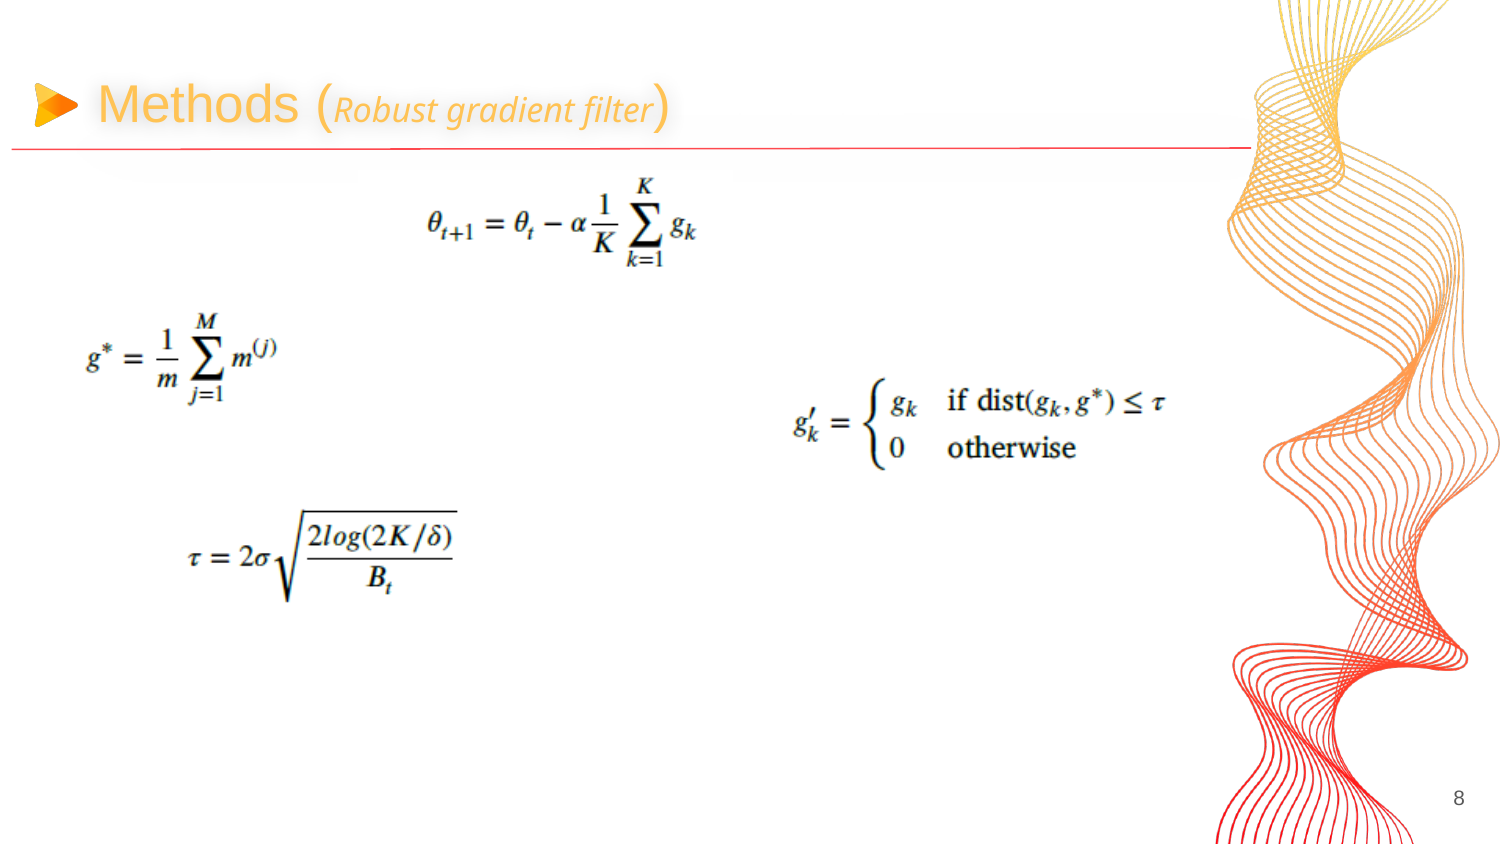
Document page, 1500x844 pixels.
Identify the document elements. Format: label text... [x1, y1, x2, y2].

slide_number 8 [1389, 764, 1480, 830]
picture [151, 500, 482, 615]
picture [358, 170, 733, 278]
picture [34, 82, 78, 127]
picture [48, 299, 317, 423]
picture [731, 0, 1500, 844]
title Methods (Robust gradient filter) [82, 54, 1480, 148]
